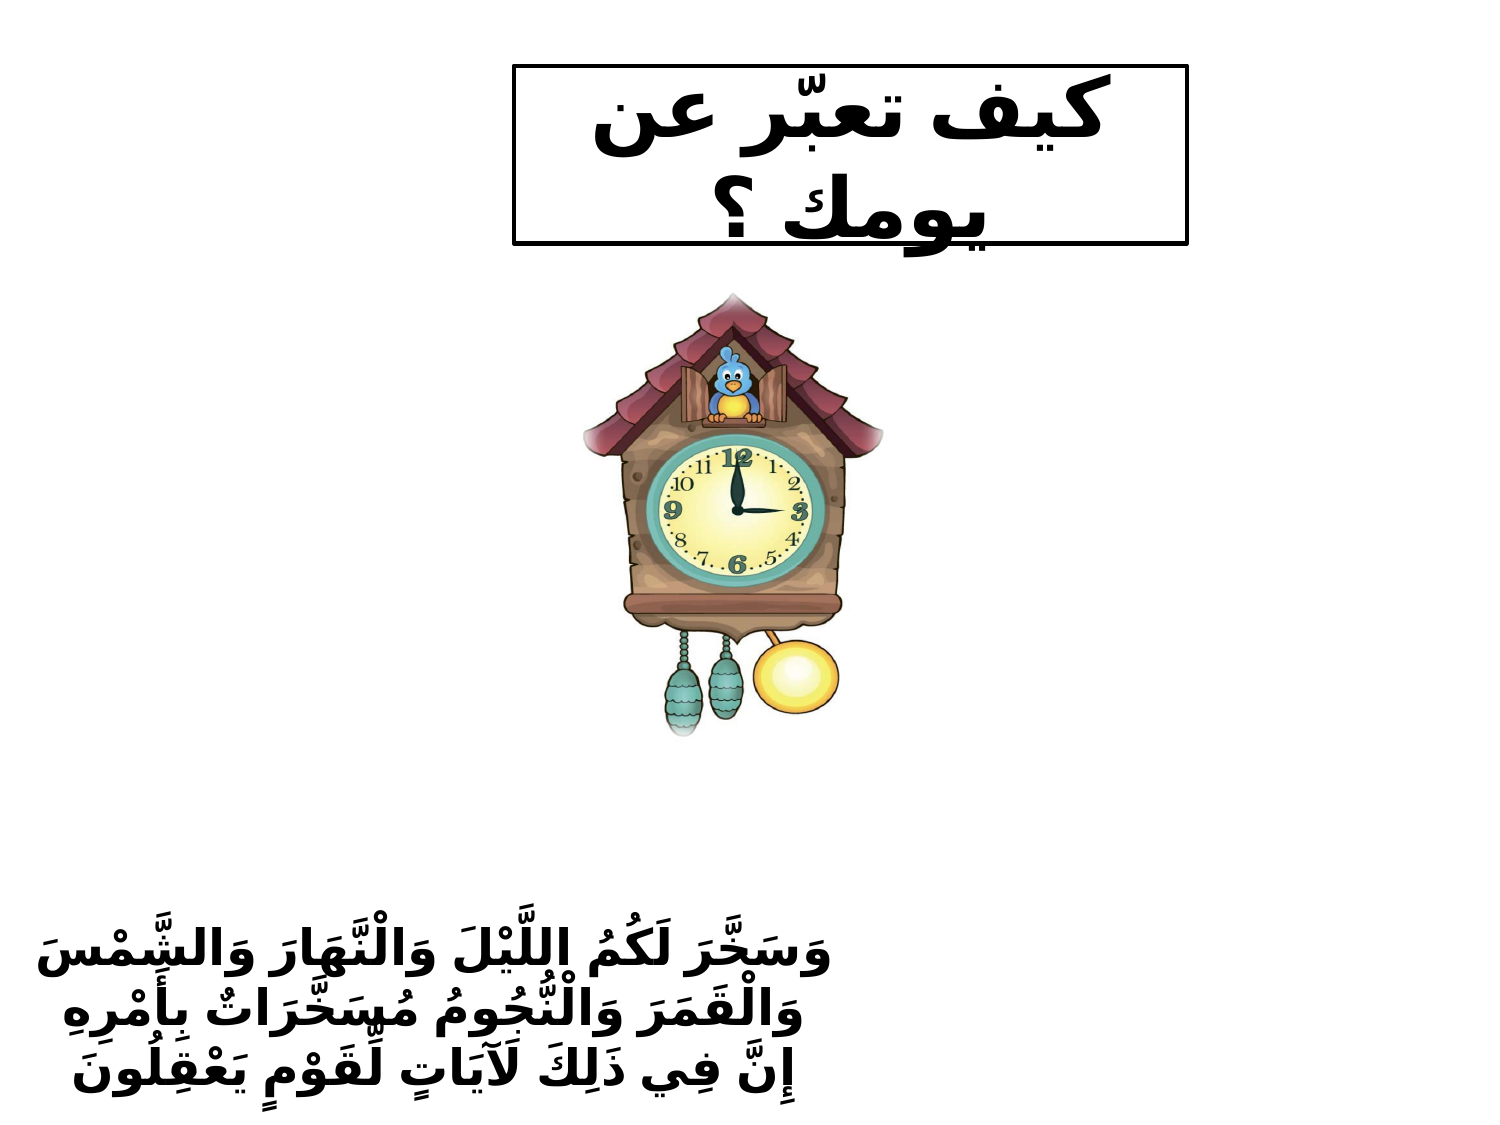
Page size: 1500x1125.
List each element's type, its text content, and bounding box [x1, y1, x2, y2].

picture [572, 284, 894, 746]
text_box كيف تعبّر عن يومك ؟ [512, 64, 1189, 246]
text_box وَسَخَّرَ لَكُمُ اللَّيْلَ وَالْنَّهَارَ وَالشَّمْسَ وَالْقَمَرَ وَالْنُّجُومُ مُسَخَّرَاتٌ بِأَمْرِهِ إِنَّ فِي ذَلِكَ لَآيَاتٍ لِّقَوْمٍ يَعْقِلُونَ [16, 903, 852, 1108]
